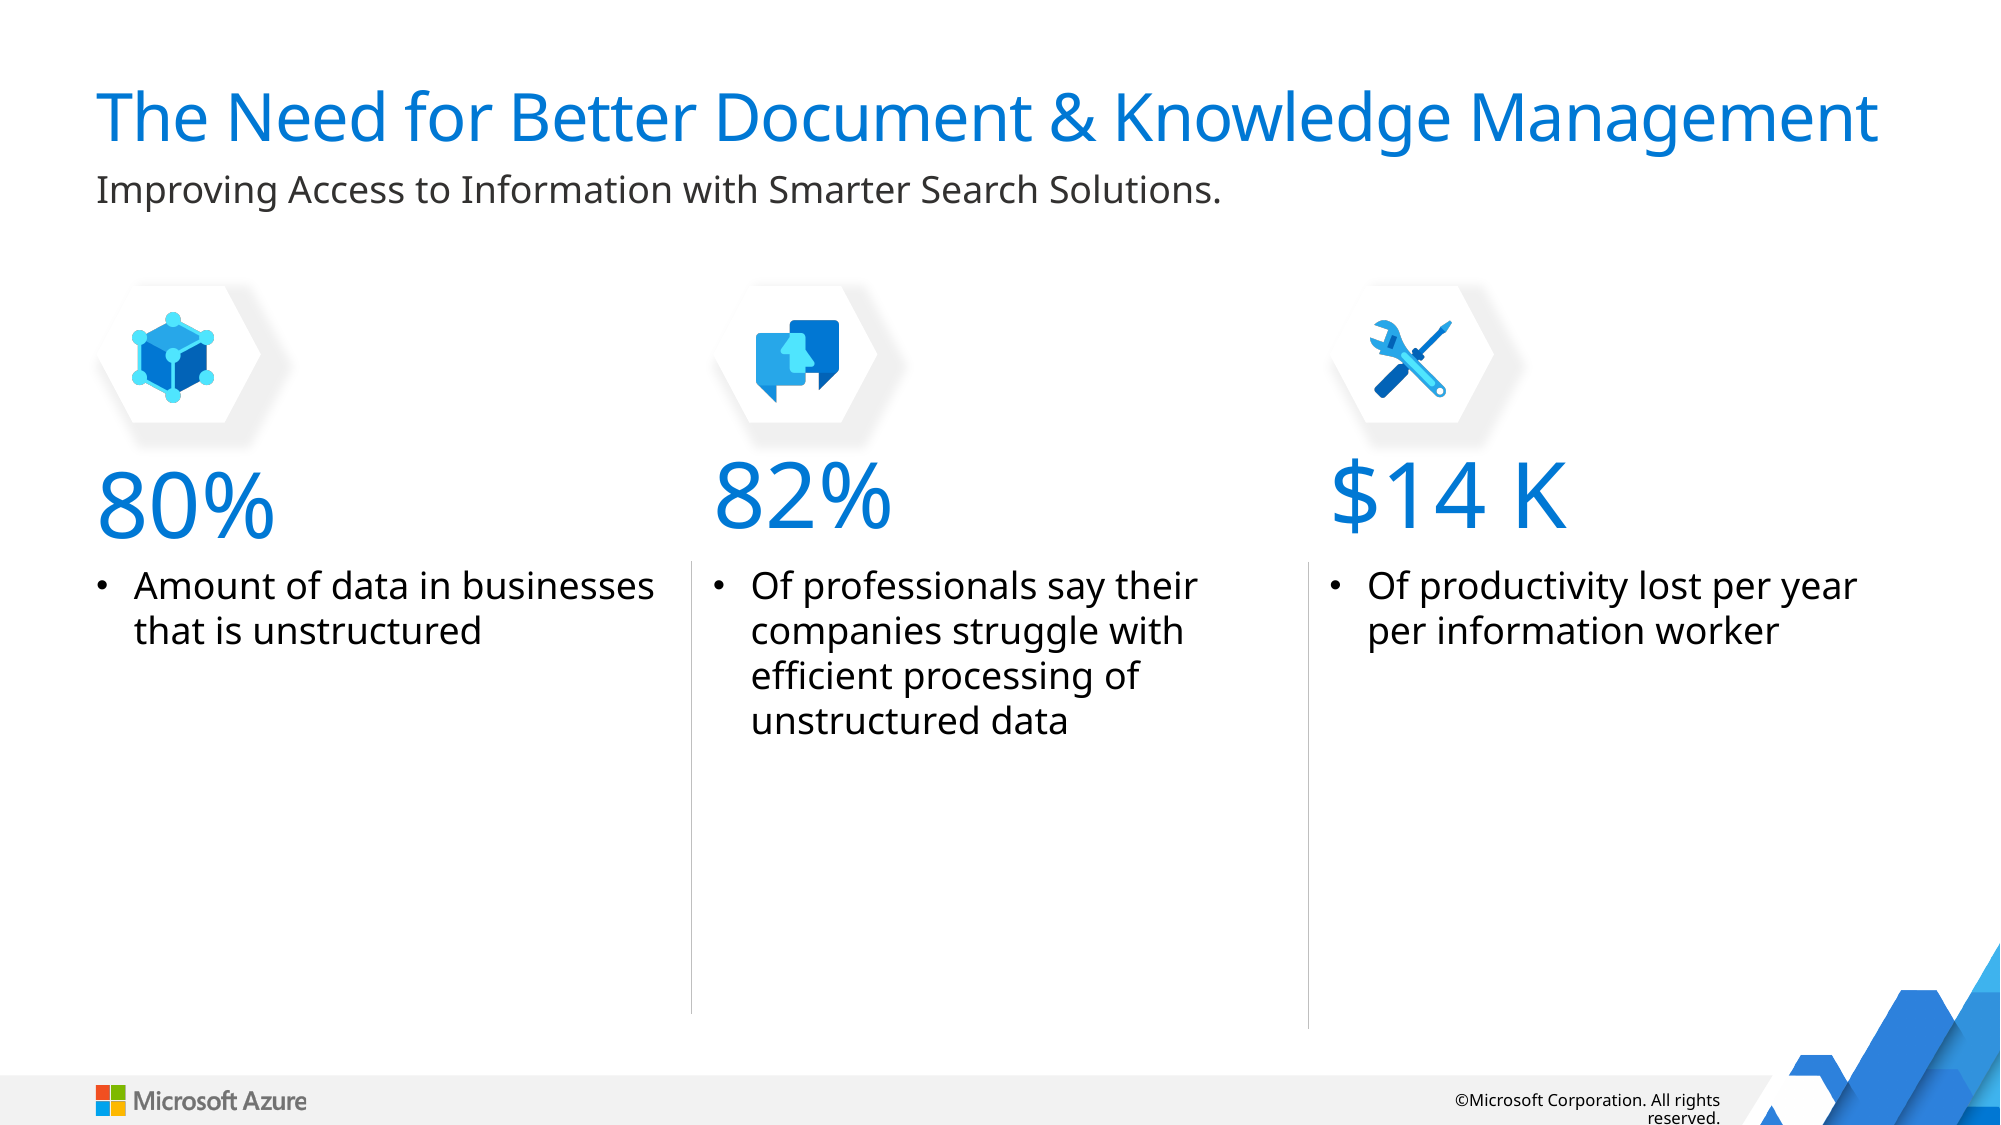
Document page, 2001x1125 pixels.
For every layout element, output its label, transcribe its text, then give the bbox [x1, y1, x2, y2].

picture [132, 312, 215, 403]
list Of productivity lost per year per information worker [1329, 562, 1904, 1030]
list Improving Access to Information with Smarter Search Solutions. [96, 166, 1904, 268]
list $14 K [1329, 436, 1904, 548]
picture [756, 320, 839, 403]
list 80% [96, 446, 671, 558]
title The Need for Better Document & Knowledge Management [96, 75, 2000, 156]
list 82% [713, 436, 1287, 548]
list Amount of data in businesses that is unstructured [96, 562, 671, 1030]
picture [1720, 877, 2000, 1125]
list Of professionals say their companies struggle with efficient processing of unstructured data [713, 562, 1287, 1030]
picture [1370, 320, 1452, 399]
